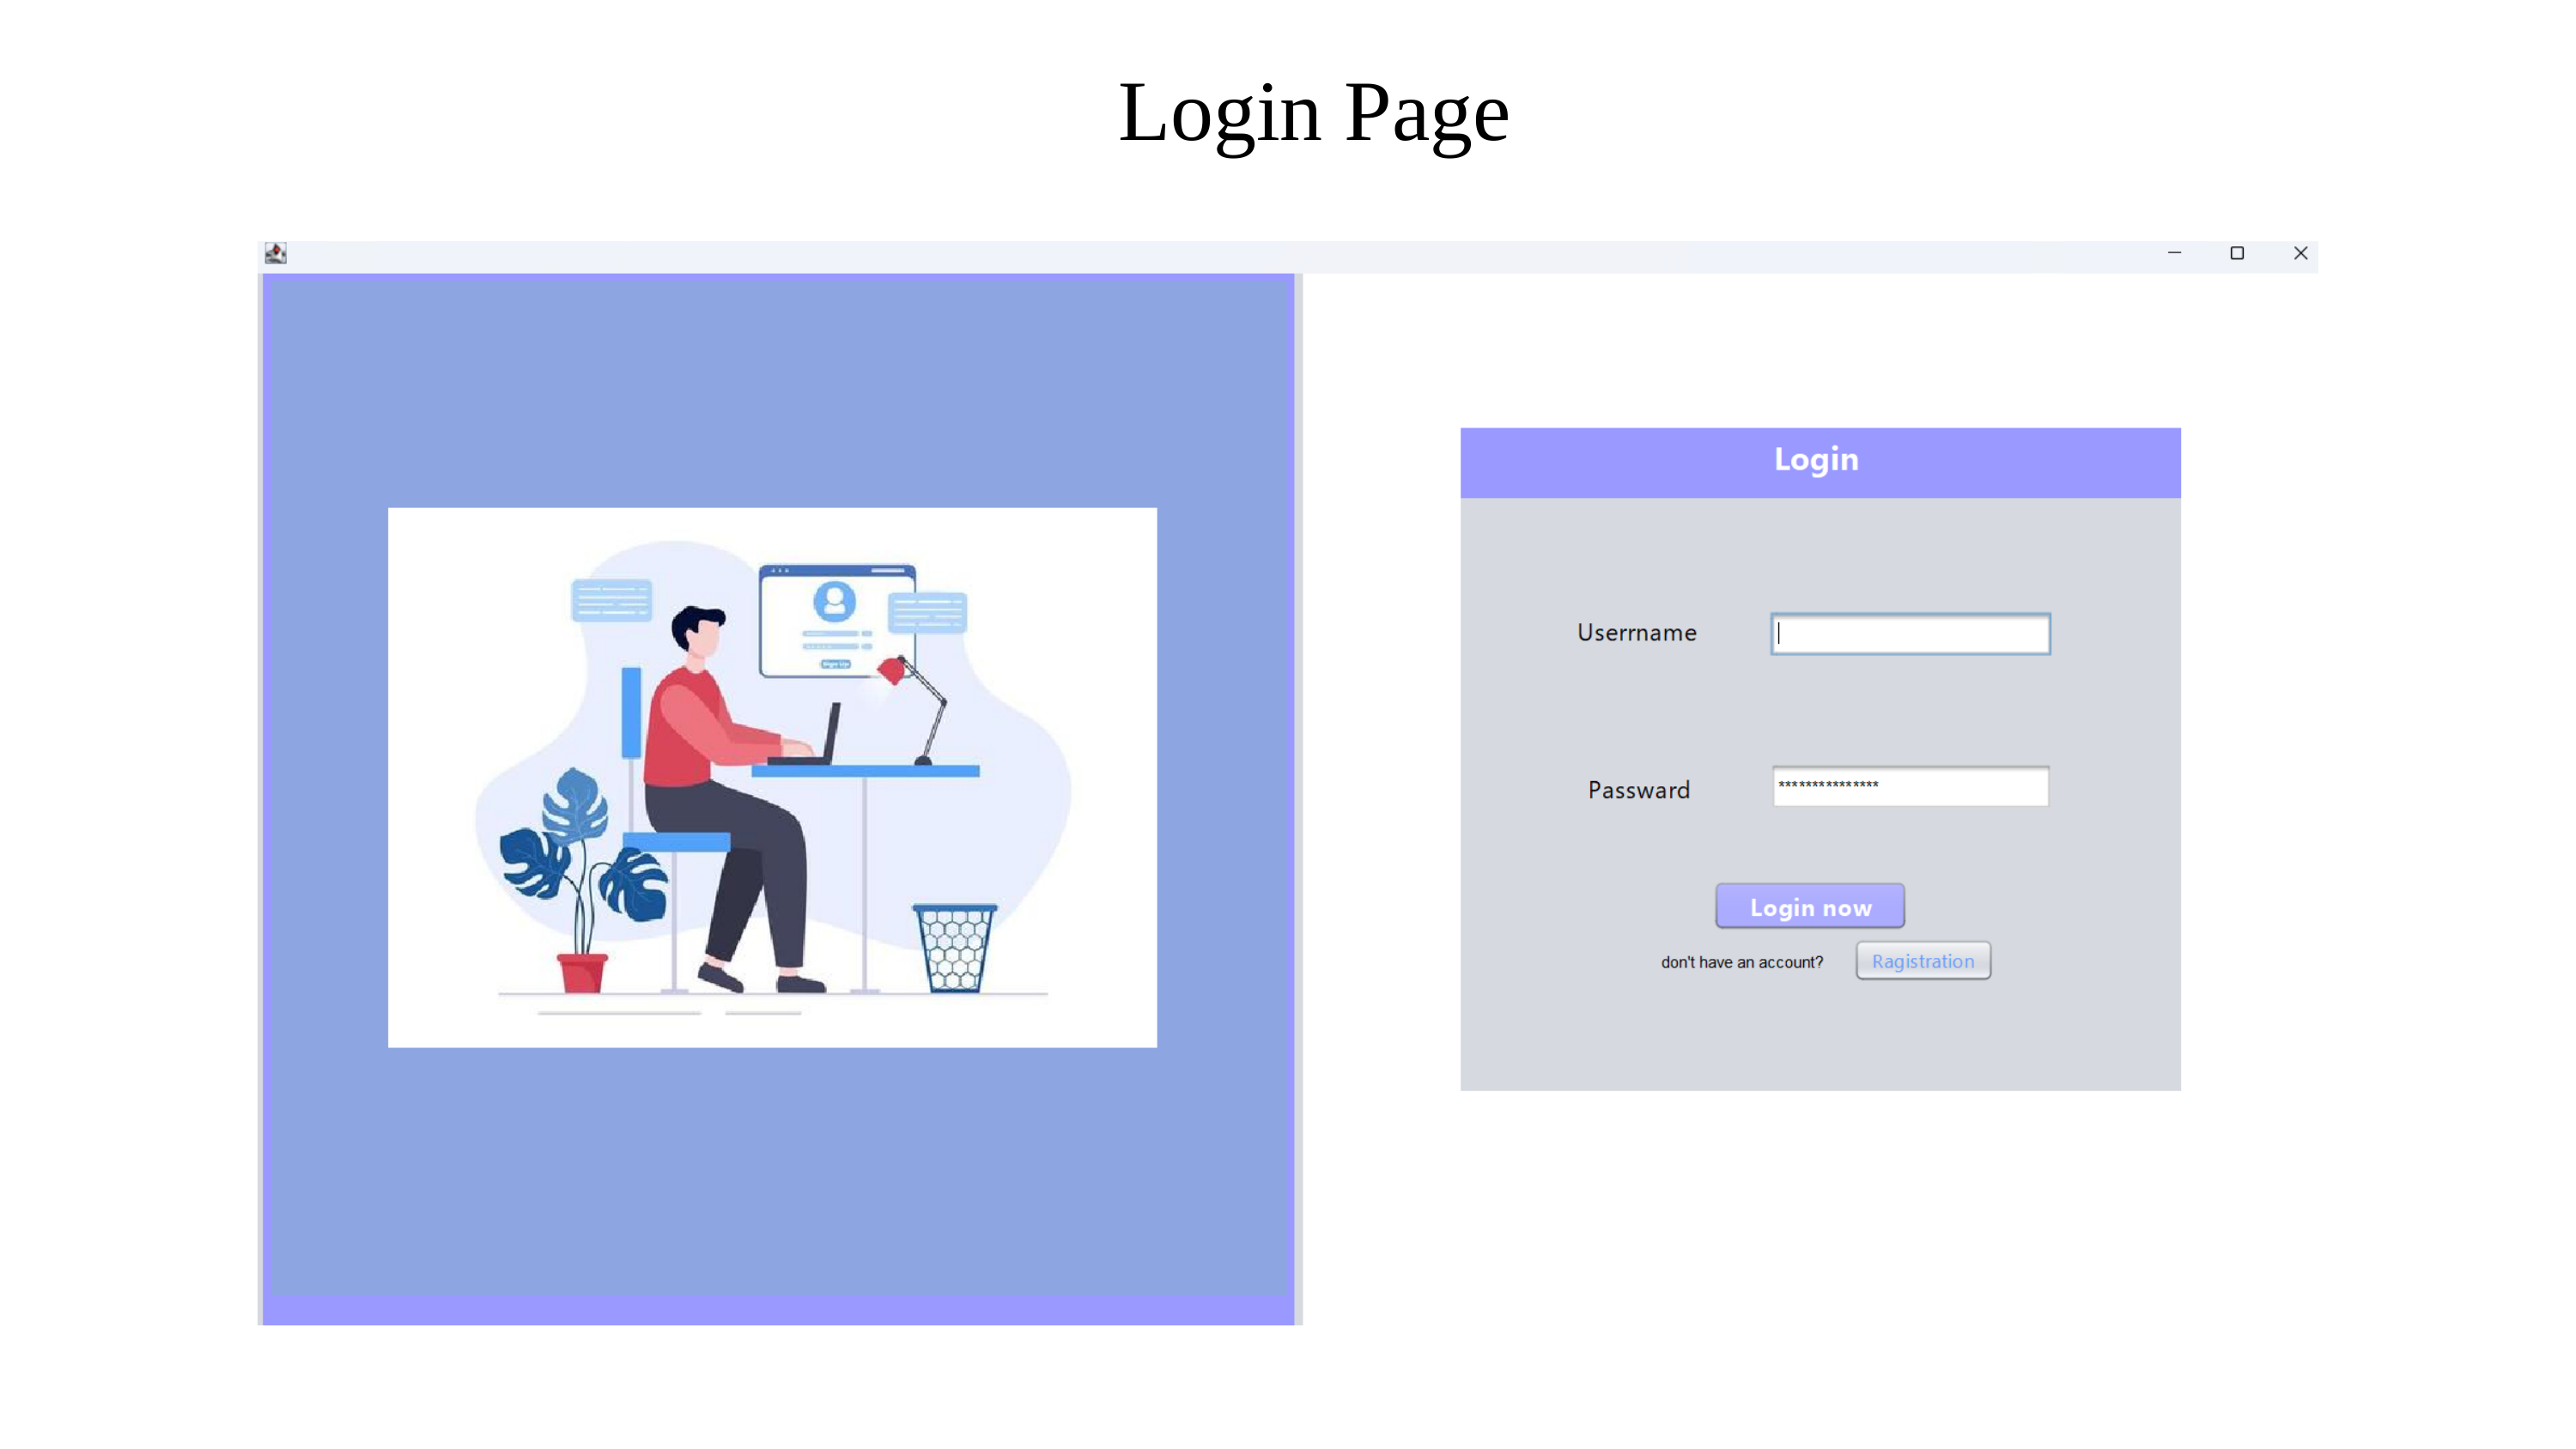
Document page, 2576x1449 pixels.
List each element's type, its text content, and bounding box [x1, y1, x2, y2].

text_box Login Page [1105, 48, 1610, 164]
picture [258, 240, 2318, 1325]
